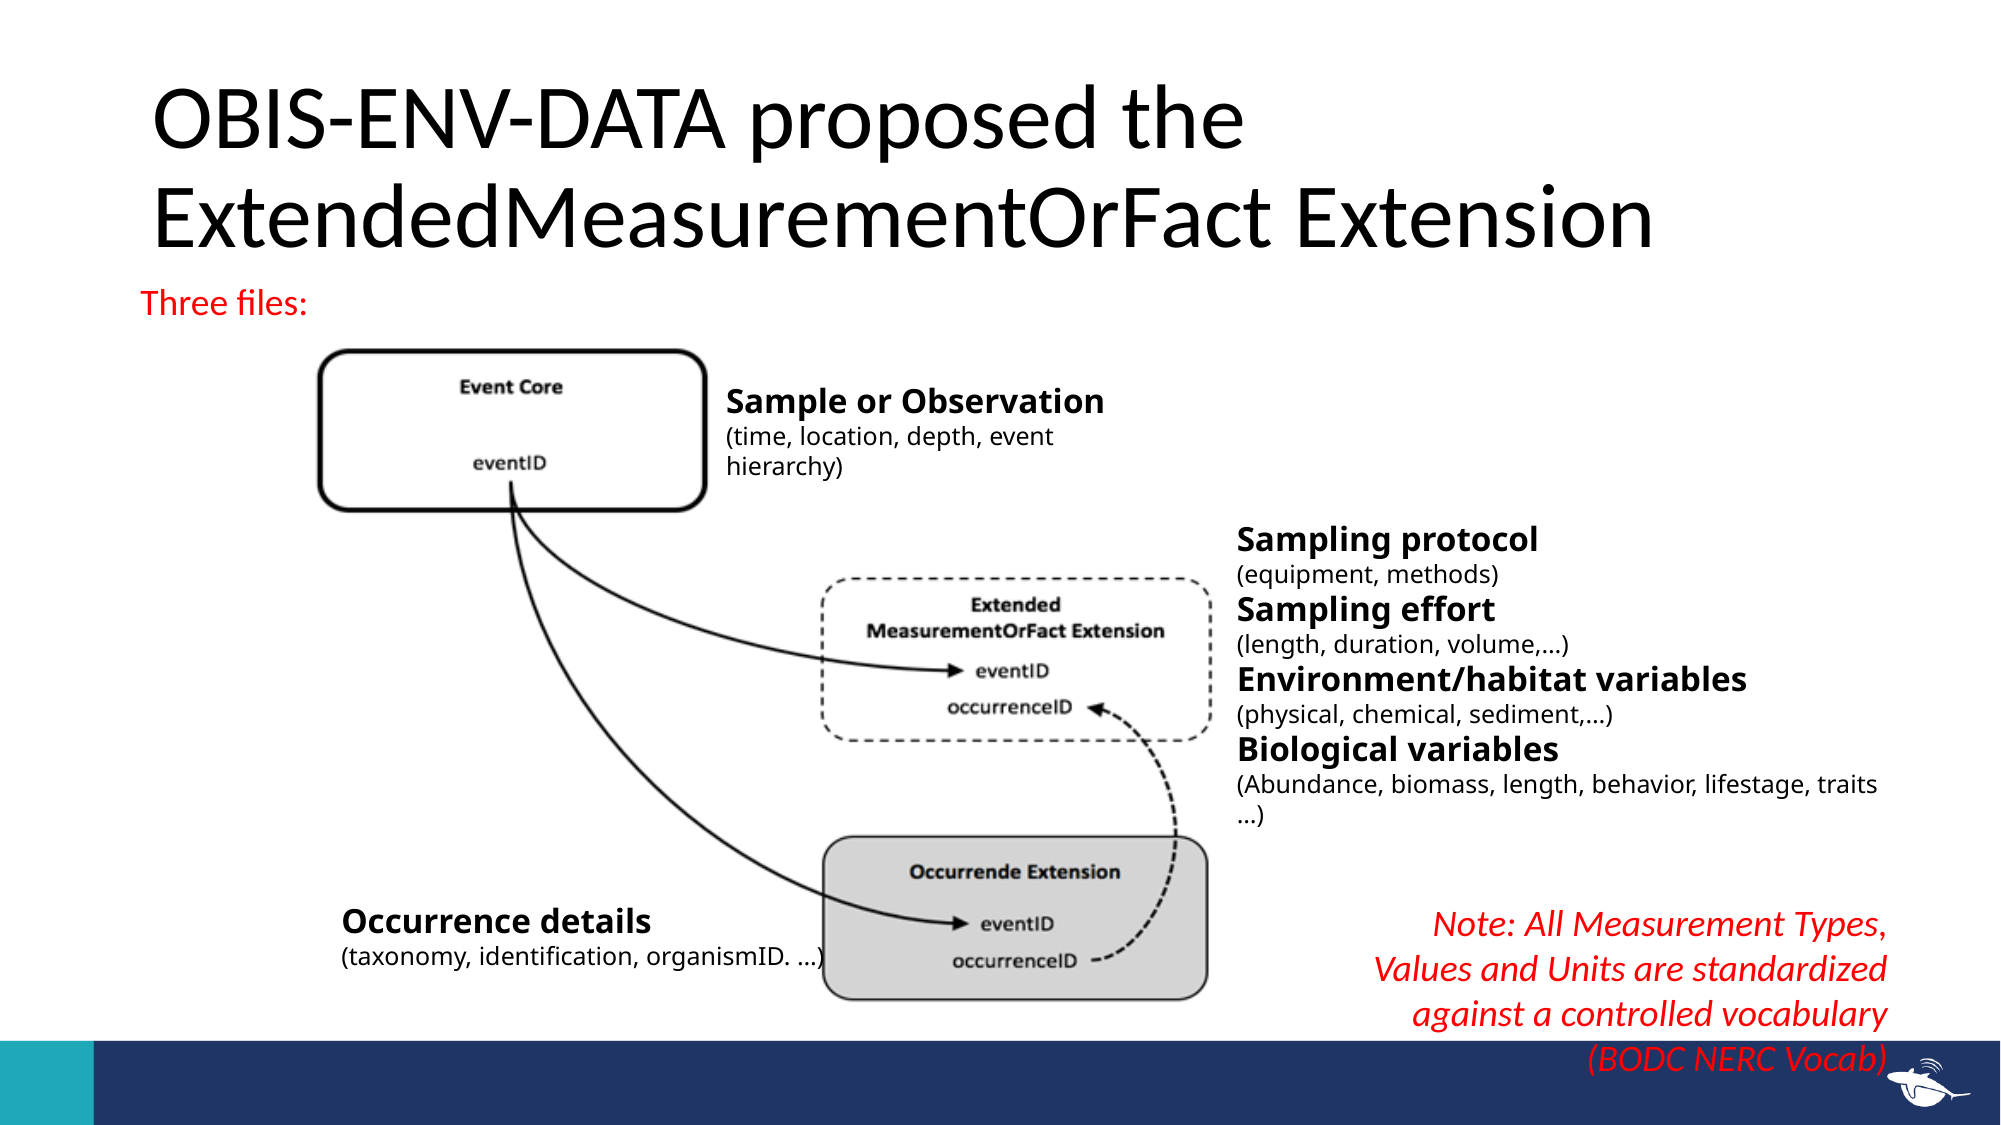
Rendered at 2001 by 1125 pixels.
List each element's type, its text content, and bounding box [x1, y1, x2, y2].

text_box Sampling protocol (equipment, methods) Sampling effort (length, duration, volume,…) Environment/habitat variables (physical, chemical, sediment,…) Biological variables (Abundance, biomass, length, behavior, lifestage, traits …) [1273, 511, 1909, 809]
title OBIS-ENV-DATA proposed the ExtendedMeasurementOrFact Extension [137, 59, 1863, 278]
text_box Note: All Measurement Types, Values and Units are standardized against a controlled vocabulary (BODC NERC Vocab) [1353, 891, 1904, 1089]
picture [0, 0, 2001, 1125]
text_box Three files: [125, 270, 327, 331]
